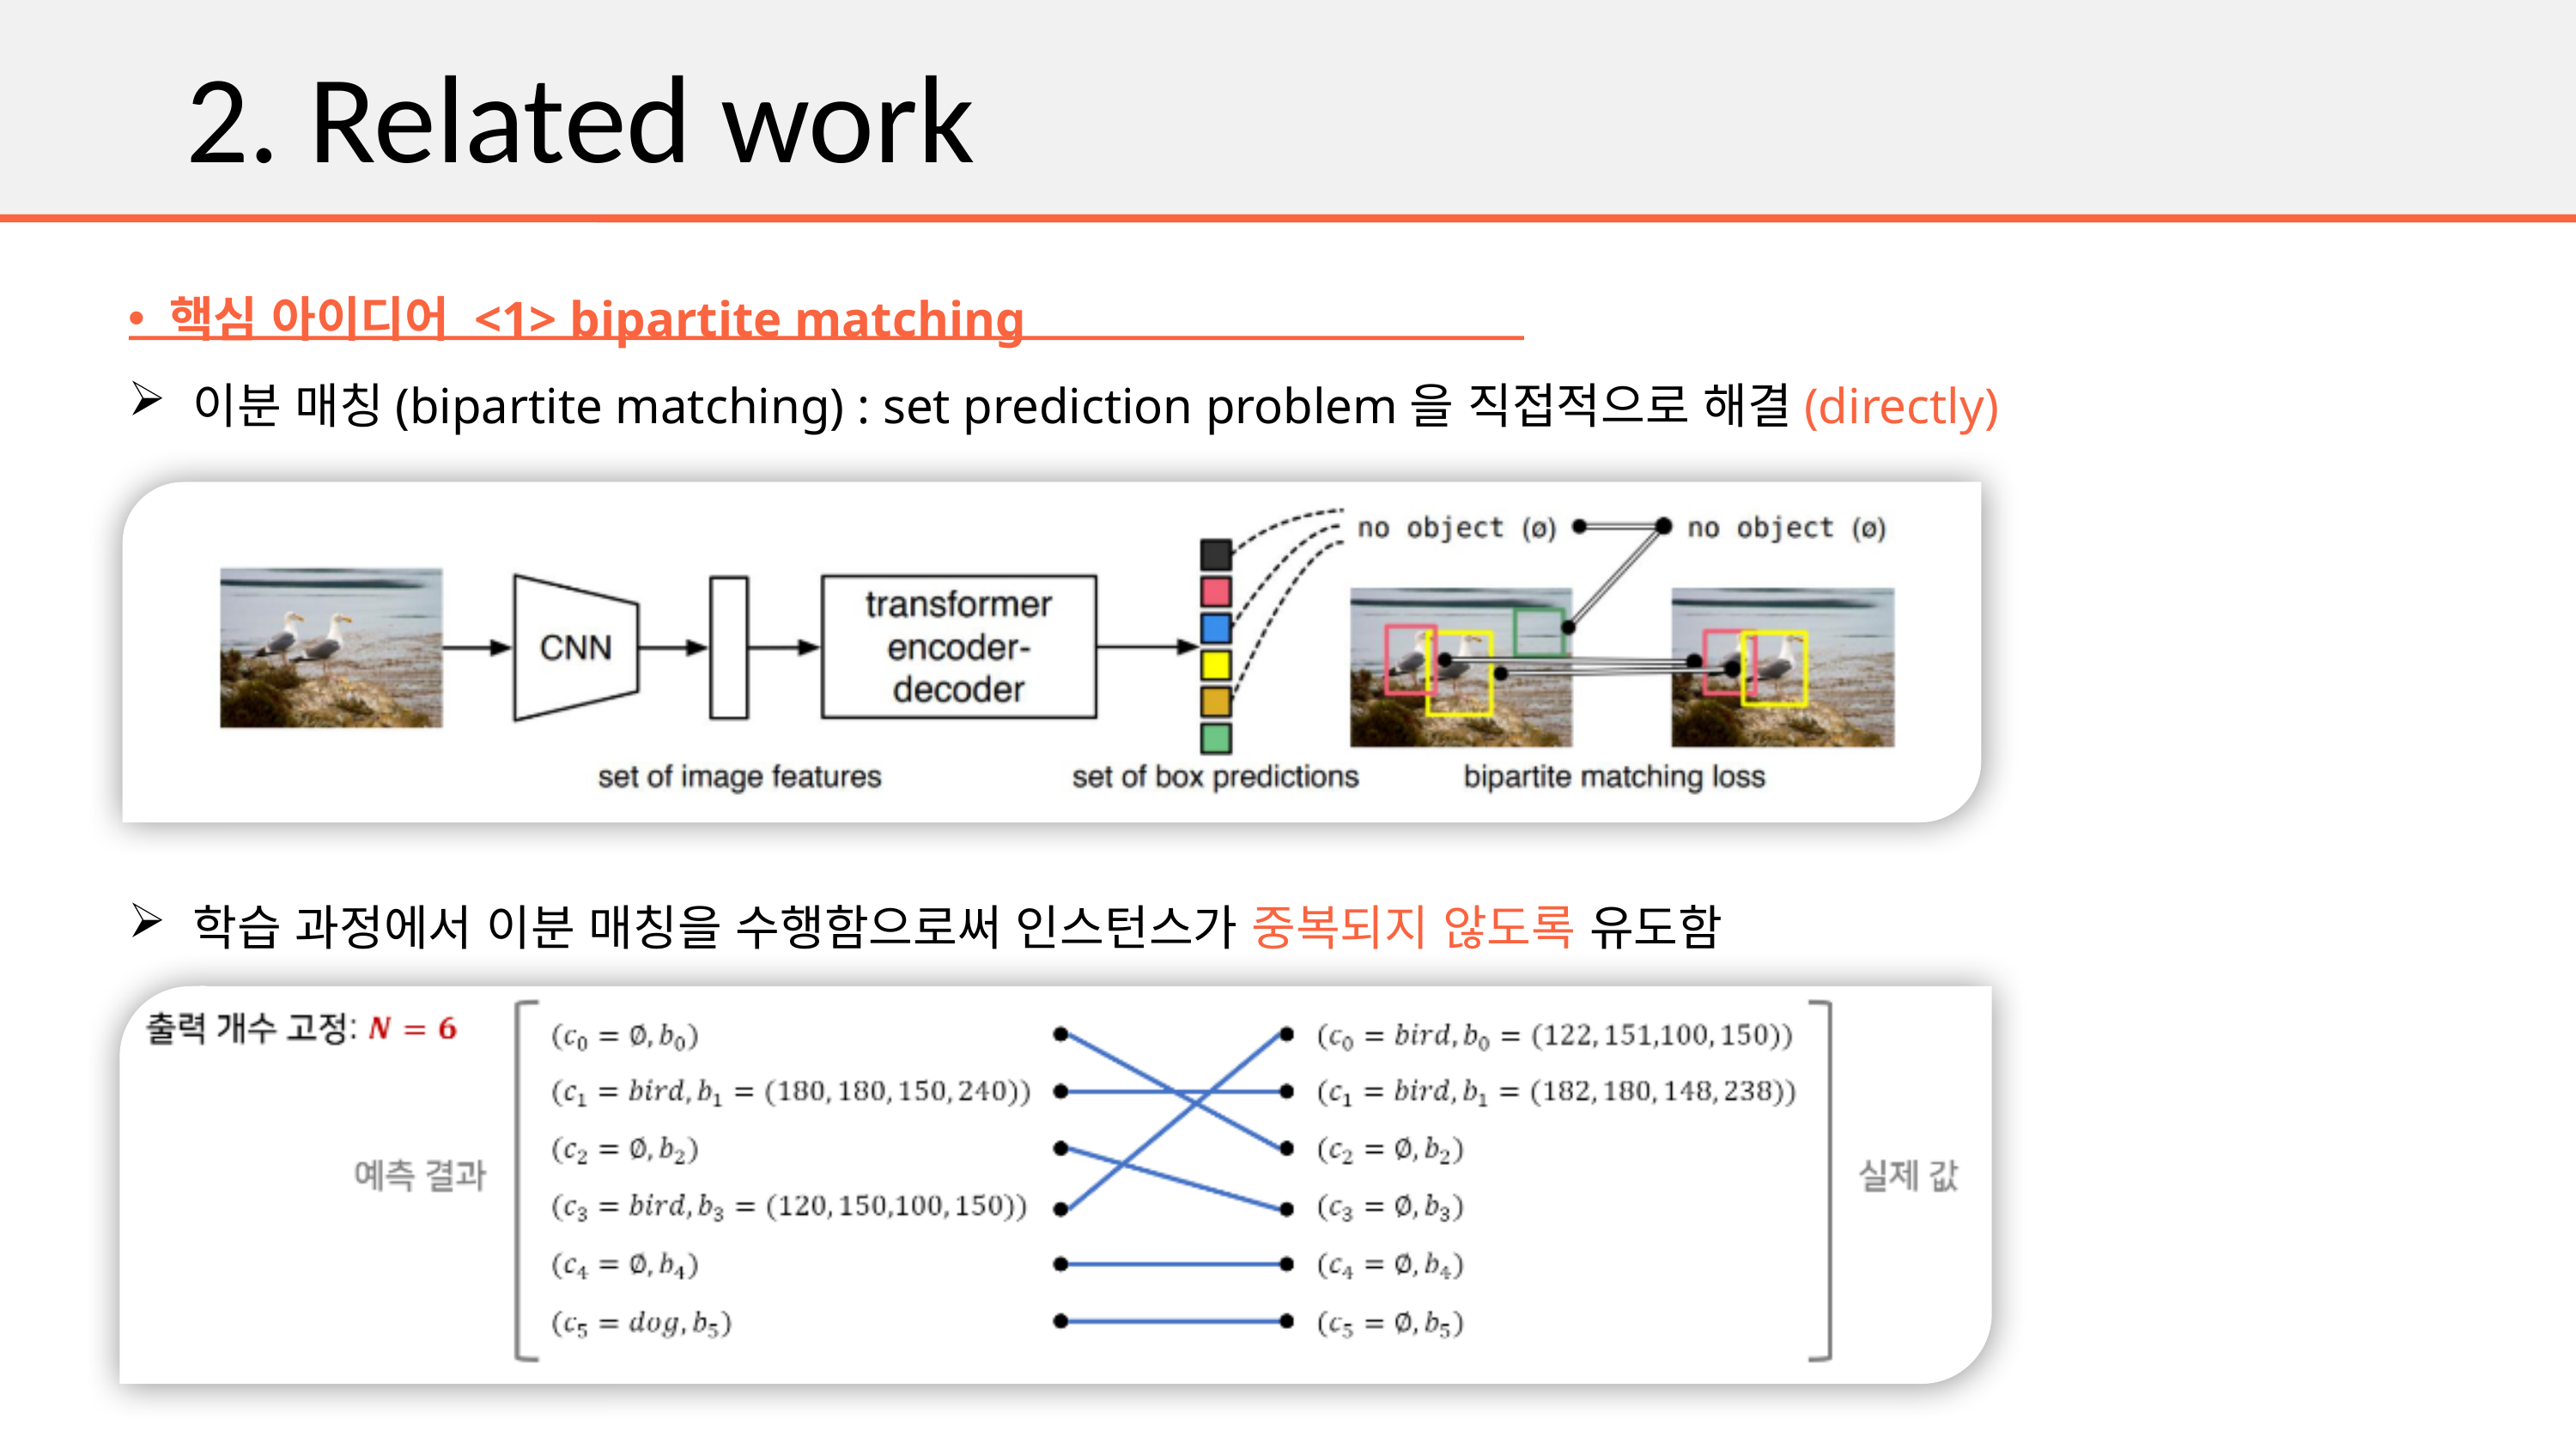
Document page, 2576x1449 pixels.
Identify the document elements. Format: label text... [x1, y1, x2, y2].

picture [125, 991, 1986, 1378]
text_box [0, 0, 2576, 218]
text_box 2. Related work [185, 37, 1059, 188]
text_box 핵심 아이디어 <1> bipartite matching 이분 매칭(bipartite matching) : set prediction problem을 직접적으로 해결(directly) 학습 과정에서 이분 매칭을 수행함으로써 인스턴스가 중복되지 않도록 유도함 [87, 259, 2501, 955]
picture [128, 488, 1976, 816]
